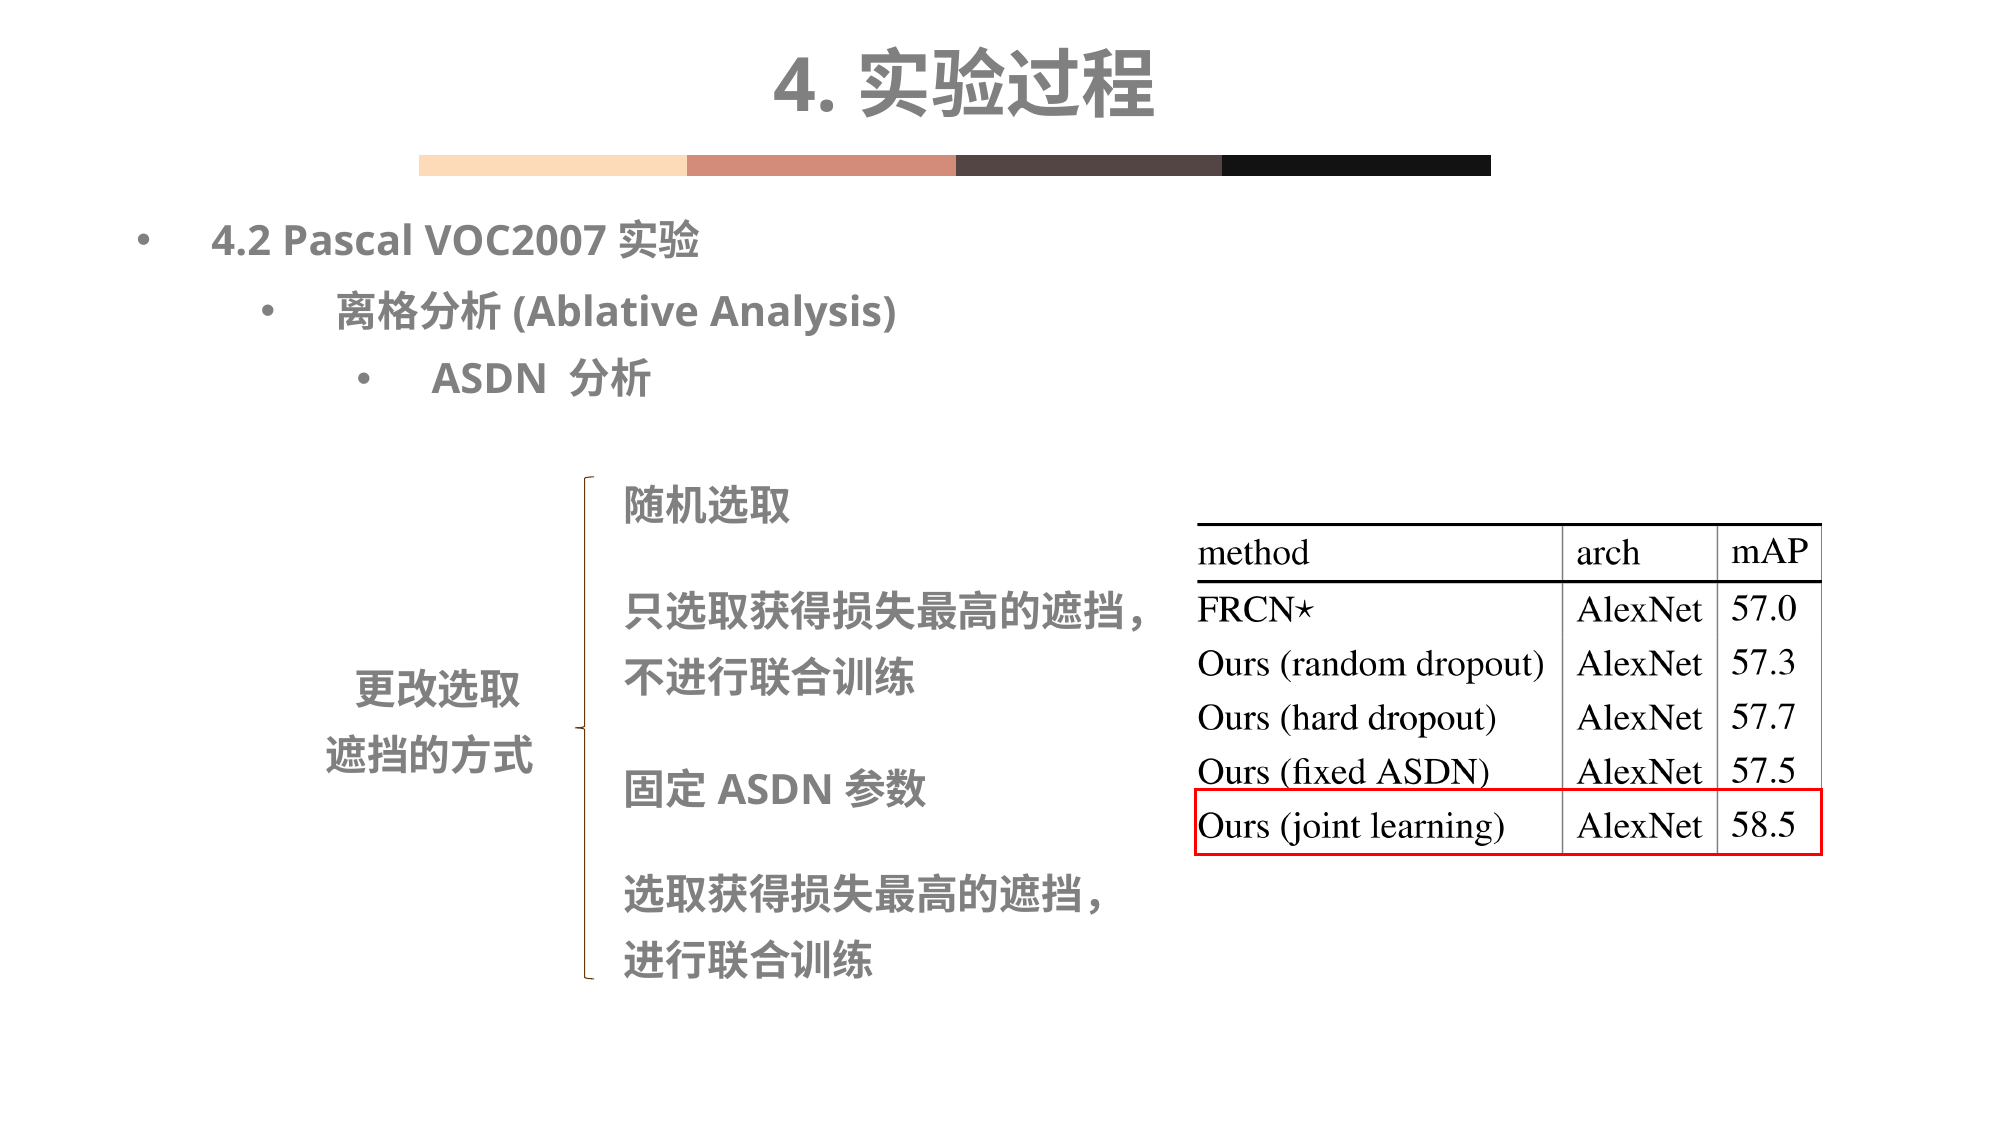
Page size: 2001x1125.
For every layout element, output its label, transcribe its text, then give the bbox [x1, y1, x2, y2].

text_box [574, 476, 595, 980]
text_box 离格分析(Ablative Analysis) [245, 283, 1100, 339]
list 4.实验过程 [759, 39, 1173, 121]
text_box 固定ASDN参数 [609, 761, 1195, 818]
picture [1195, 523, 1822, 855]
text_box 选取获得损失最高的遮挡， 进行联合训练 [609, 866, 1120, 979]
text_box 随机选取 [609, 476, 1120, 532]
text_box 4.2 Pascal VOC2007实验 [121, 212, 853, 272]
text_box 更改选取 遮挡的方式 [310, 661, 552, 795]
text_box ASDN 分析 [341, 350, 1196, 406]
text_box 只选取获得损失最高的遮挡， 不进行联合训练 [609, 583, 1154, 713]
